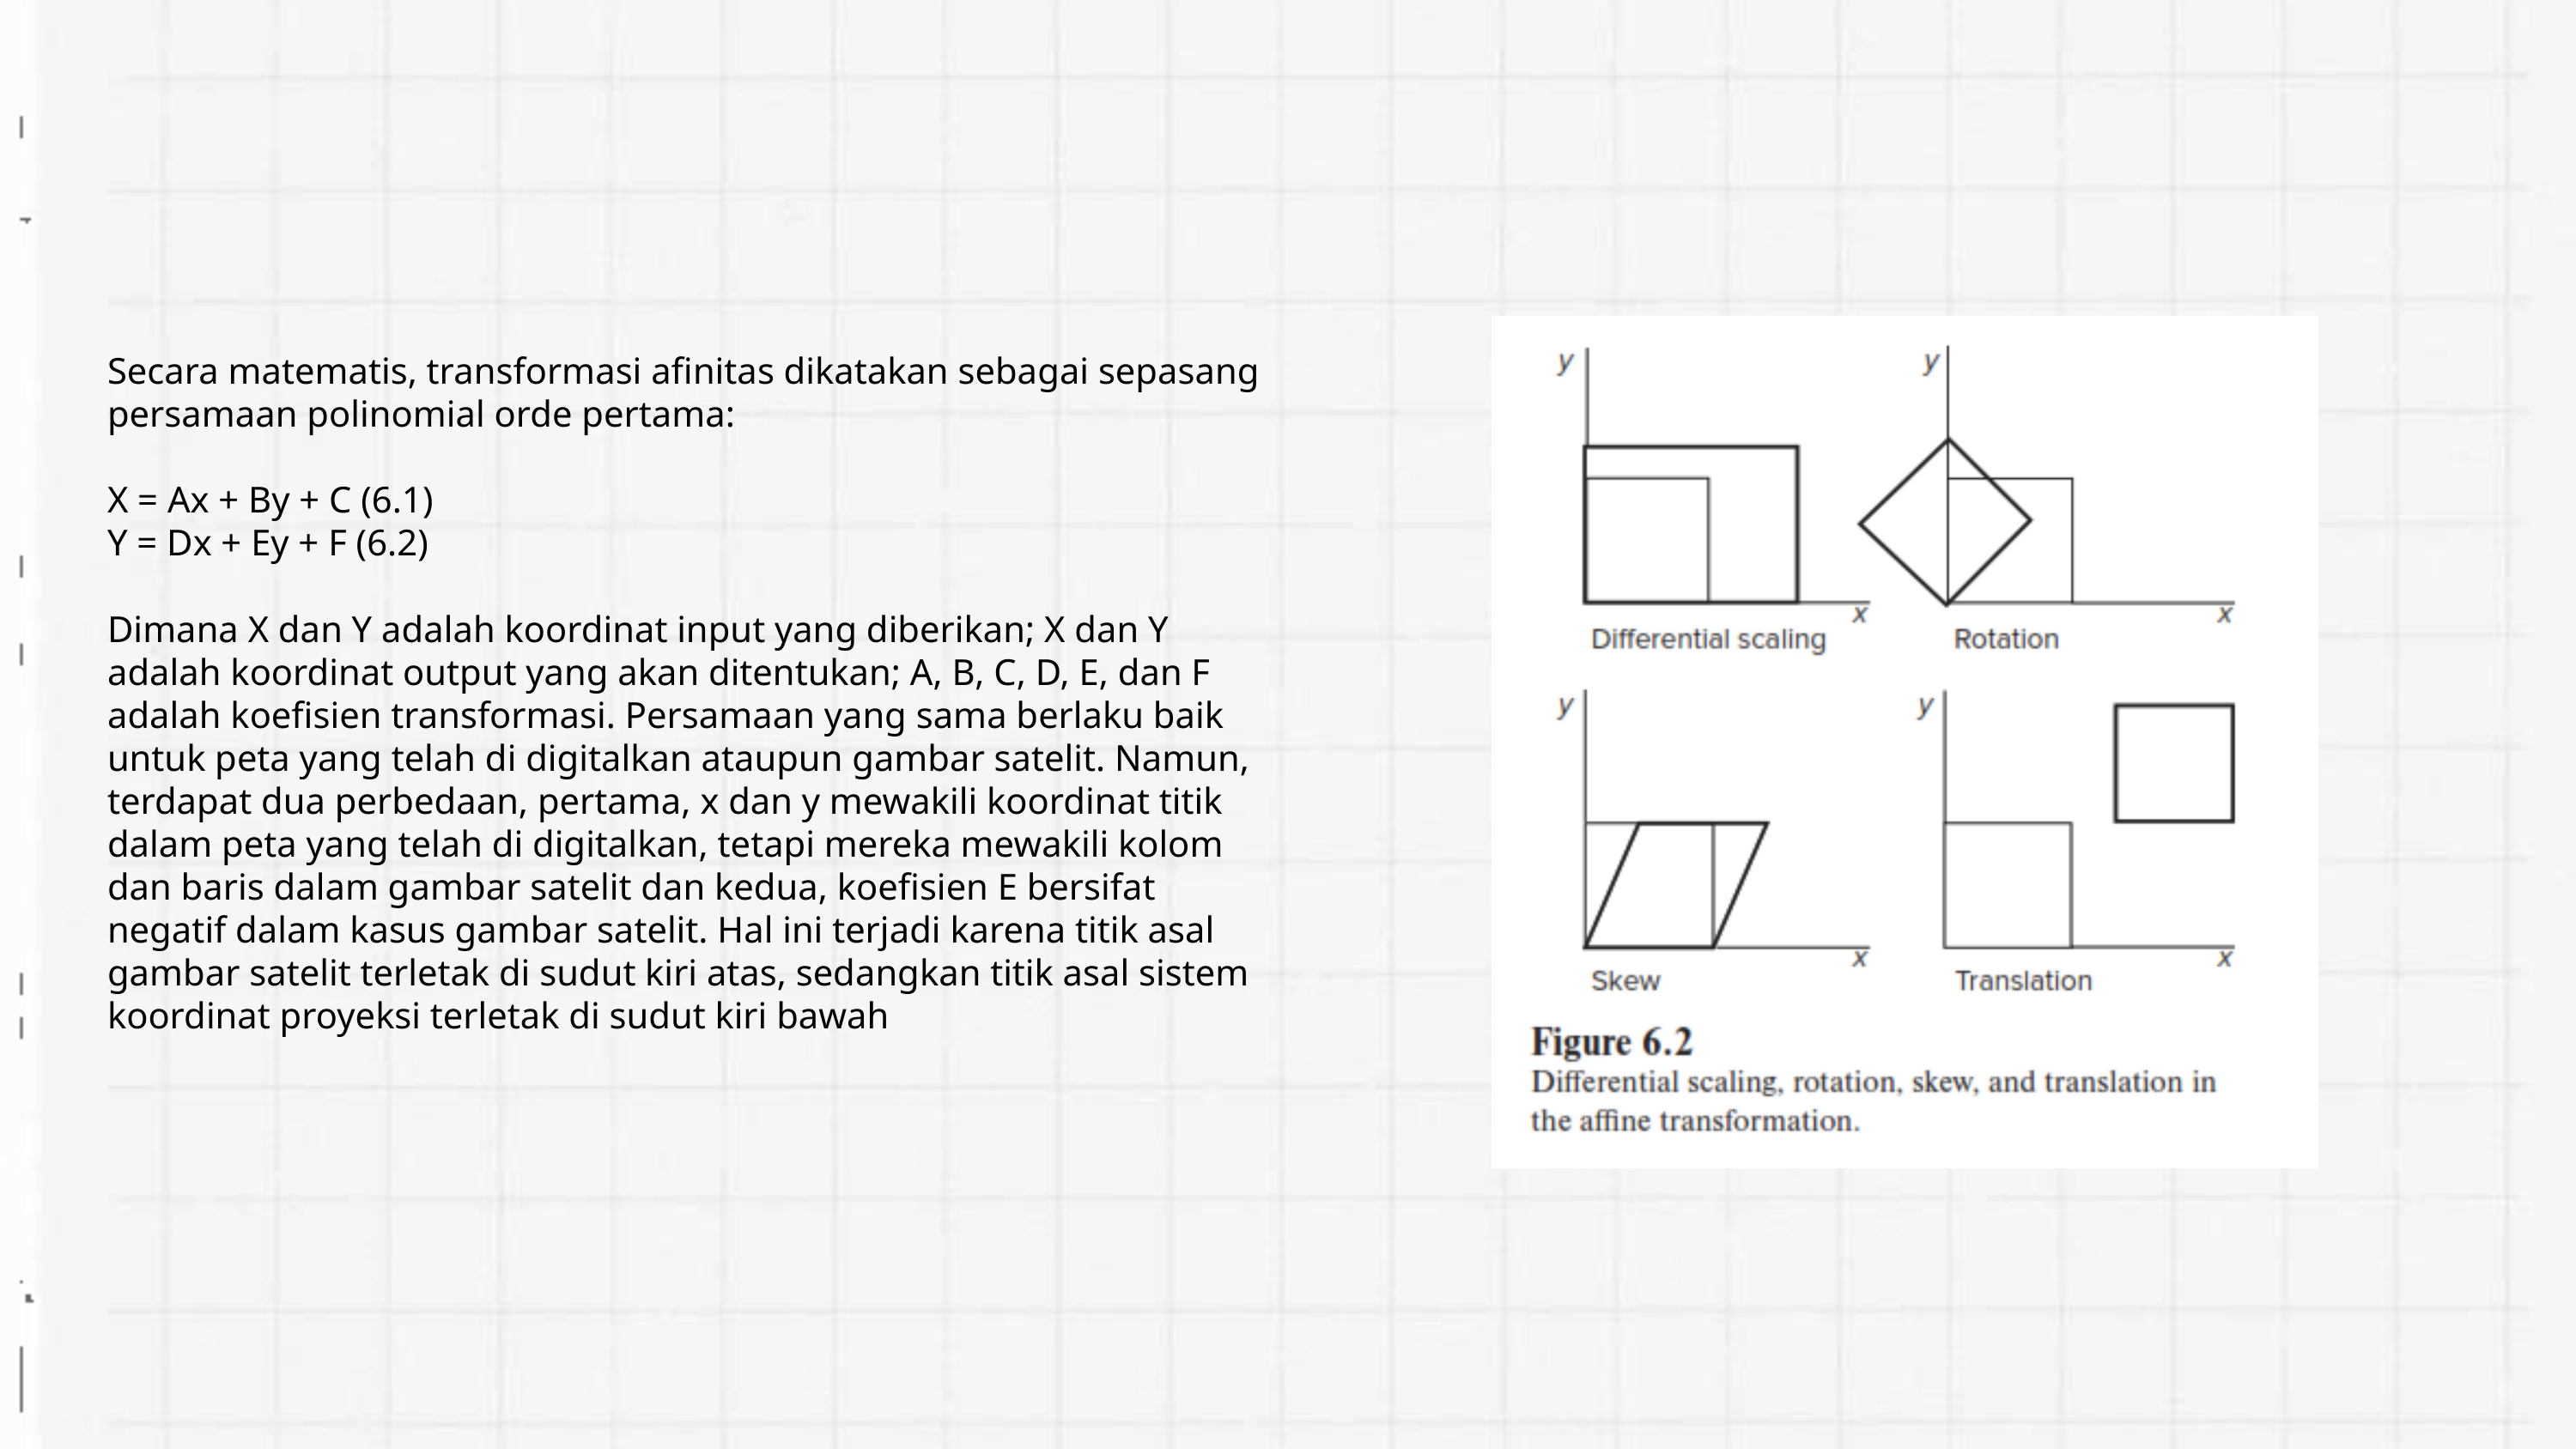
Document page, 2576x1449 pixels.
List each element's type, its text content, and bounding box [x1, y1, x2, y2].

picture [0, 0, 2576, 1449]
list Secara matematis, transformasi afinitas dikatakan sebagai sepasang persamaan polinomial orde pertama: X = Ax + By + C (6.1) Y = Dx + Ey + F (6.2) Dimana X dan Y adalah koordinat input yang diberikan; X dan Y adalah koordinat output yang akan ditentukan; A, B, C, D, E, dan F adalah koefisien transformasi. Persamaan yang sama berlaku baik untuk peta yang telah di digitalkan ataupun gambar satelit. Namun, terdapat dua perbedaan, pertama, x dan y mewakili koordinat titik dalam peta yang telah di digitalkan, tetapi mereka mewakili kolom dan baris dalam gambar satelit dan kedua, koefisien E bersifat negatif dalam kasus gambar satelit. Hal ini terjadi karena titik asal gambar satelit terletak di sudut kiri atas, sedangkan titik asal sistem koordinat proyeksi terletak di sudut kiri bawah [107, 349, 1267, 956]
